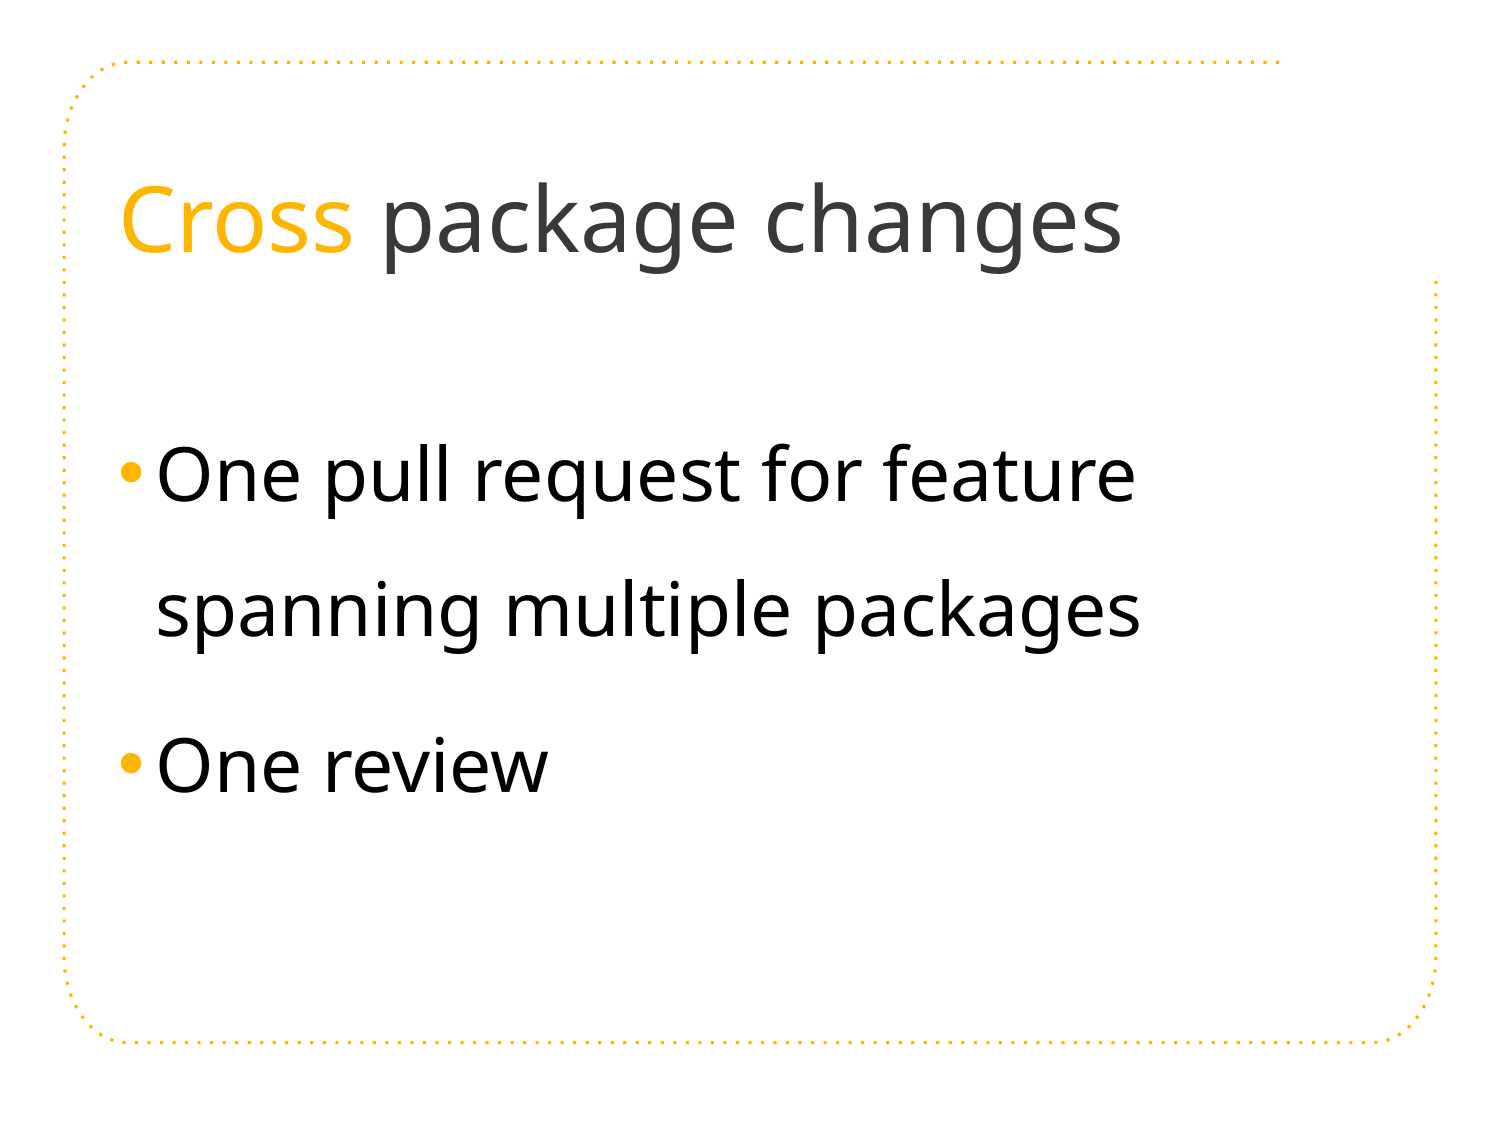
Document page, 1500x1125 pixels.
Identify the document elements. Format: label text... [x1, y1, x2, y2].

list One pull request for feature spanning multiple packages One review [103, 373, 1397, 969]
title Cross package changes [103, 114, 1397, 332]
